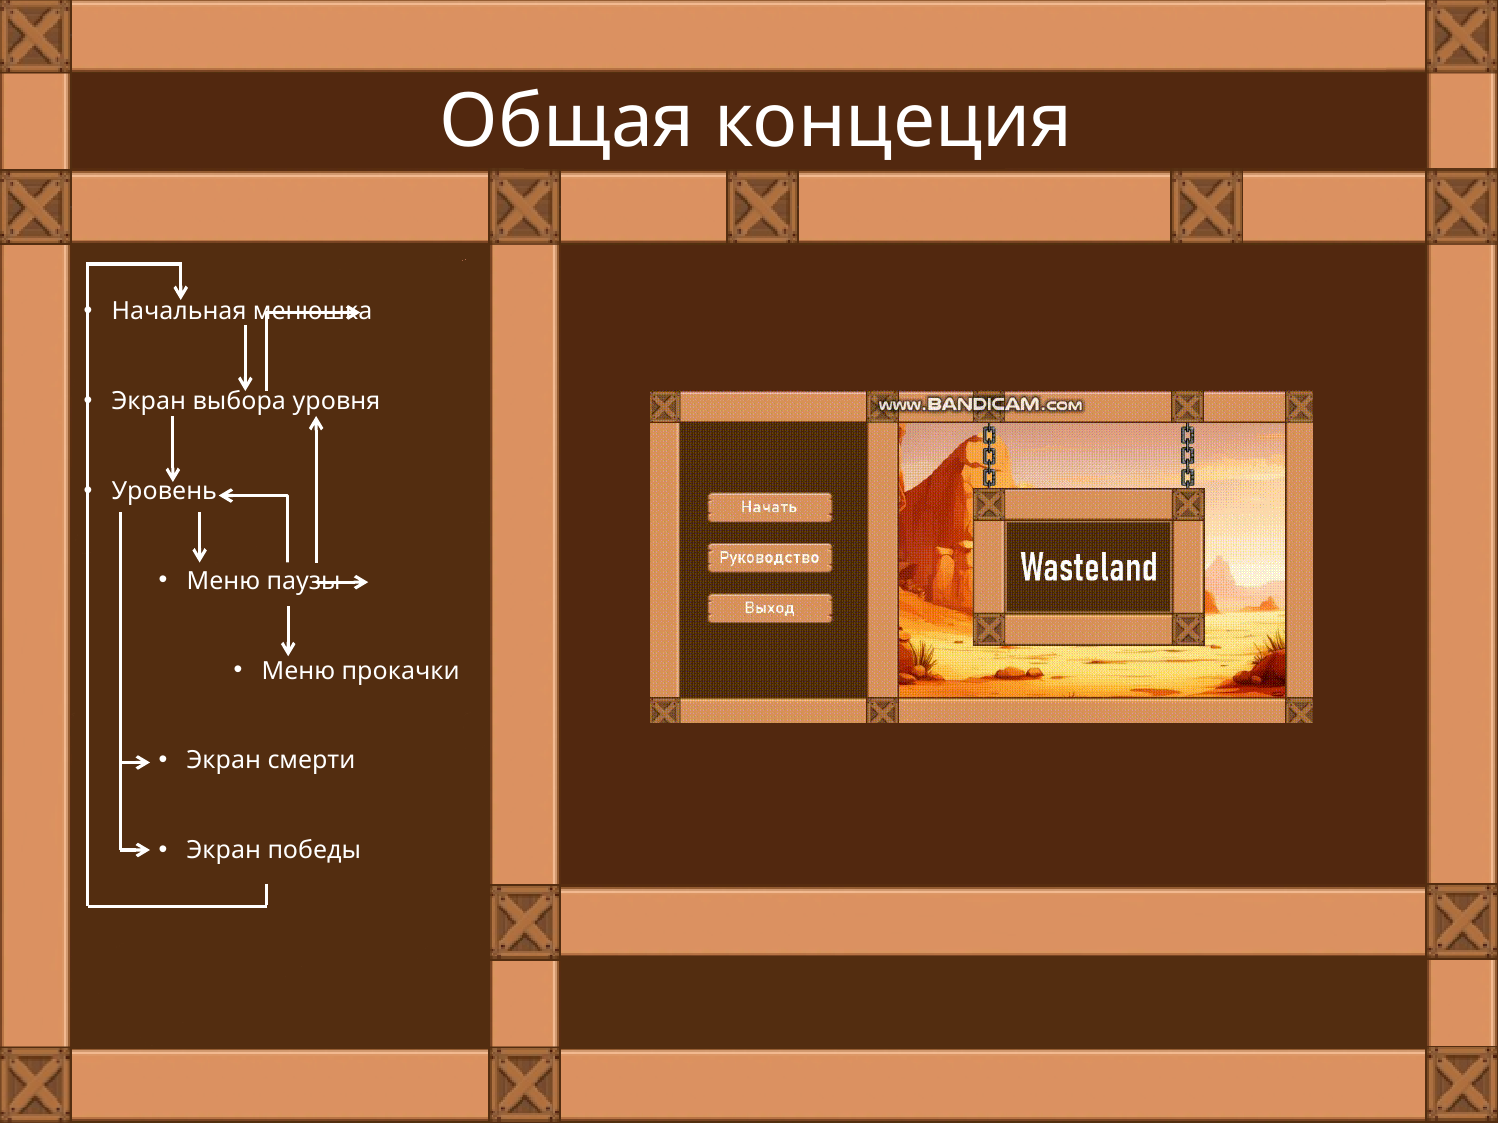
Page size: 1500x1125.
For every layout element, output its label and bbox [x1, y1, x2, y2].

text_box [172, 312, 361, 405]
picture [0, 0, 1499, 1123]
text_box [180, 581, 369, 674]
text_box [218, 495, 357, 625]
